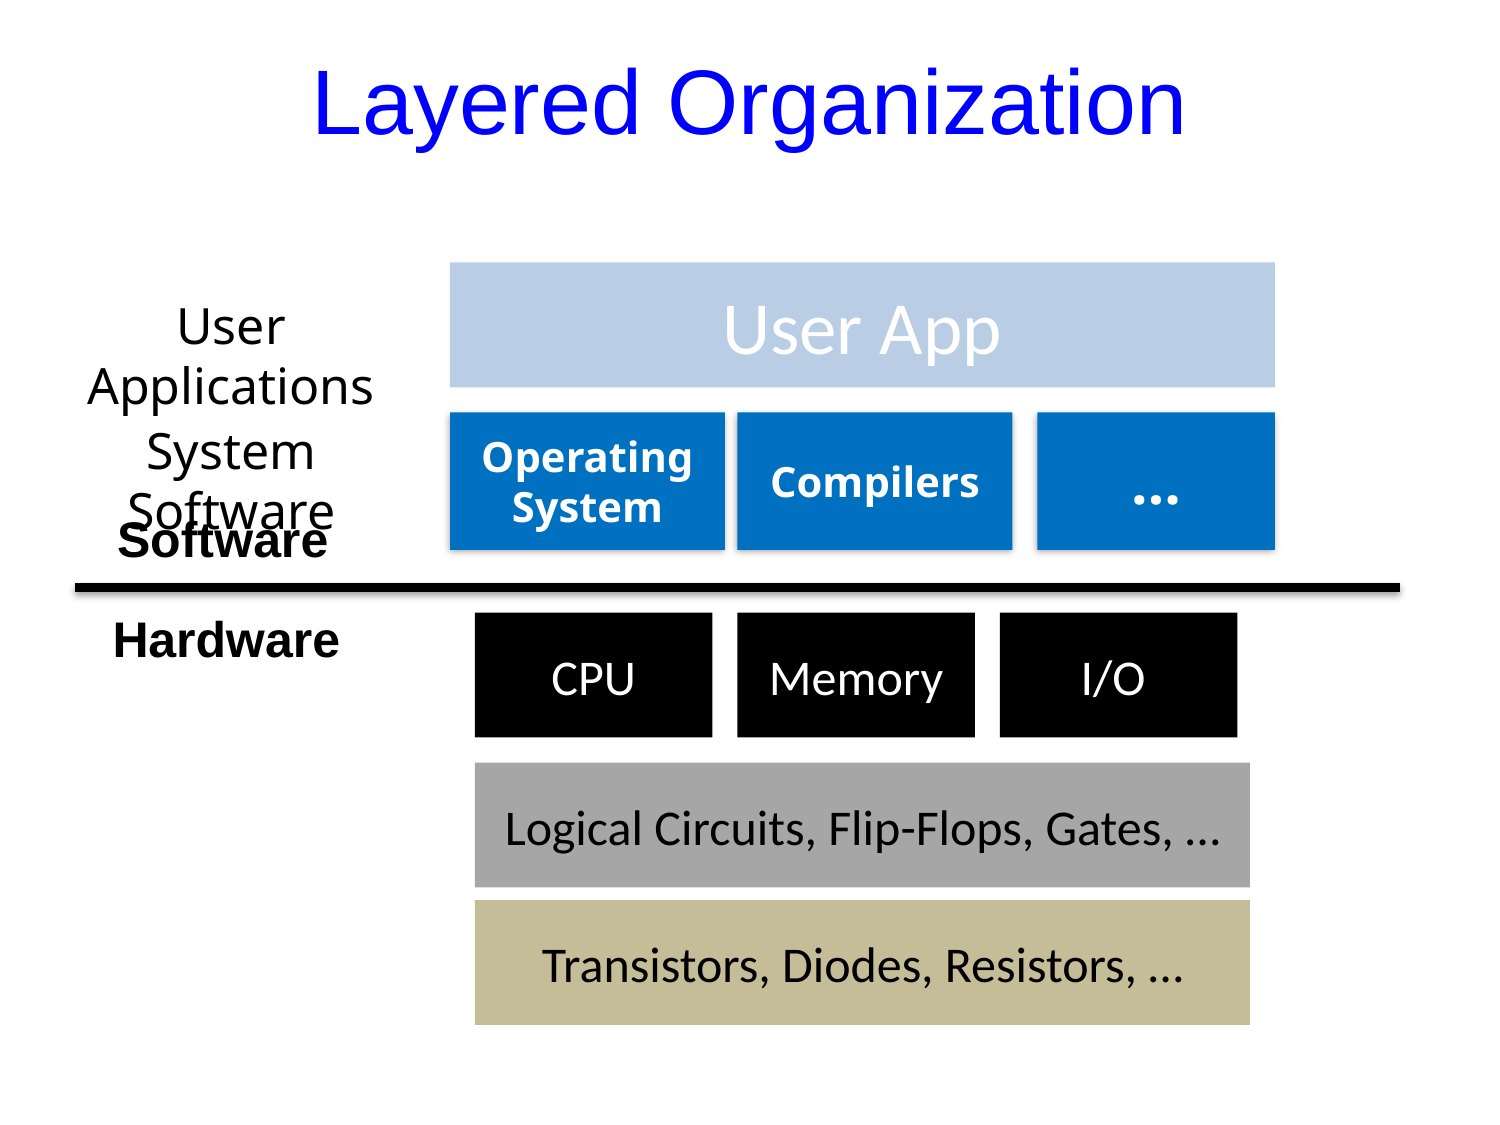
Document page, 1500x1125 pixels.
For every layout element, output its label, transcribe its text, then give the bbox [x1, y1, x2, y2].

text_box User Applications [24, 287, 438, 423]
text_box Operating System [450, 412, 725, 550]
text_box Memory [735, 610, 977, 740]
text_box Logical Circuits, Flip-Flops, Gates, … [473, 760, 1252, 890]
text_box … [1037, 412, 1275, 550]
text_box Software [102, 548, 344, 575]
text_box User App [448, 260, 1277, 390]
text_box CPU [473, 610, 714, 740]
text_box Transistors, Diodes, Resistors, … [473, 898, 1252, 1027]
text_box Hardware [97, 601, 356, 675]
title Layered Organization [75, 3, 1425, 192]
text_box I/O [998, 610, 1239, 740]
text_box System Software [24, 423, 438, 548]
text_box Compilers [737, 412, 1013, 550]
